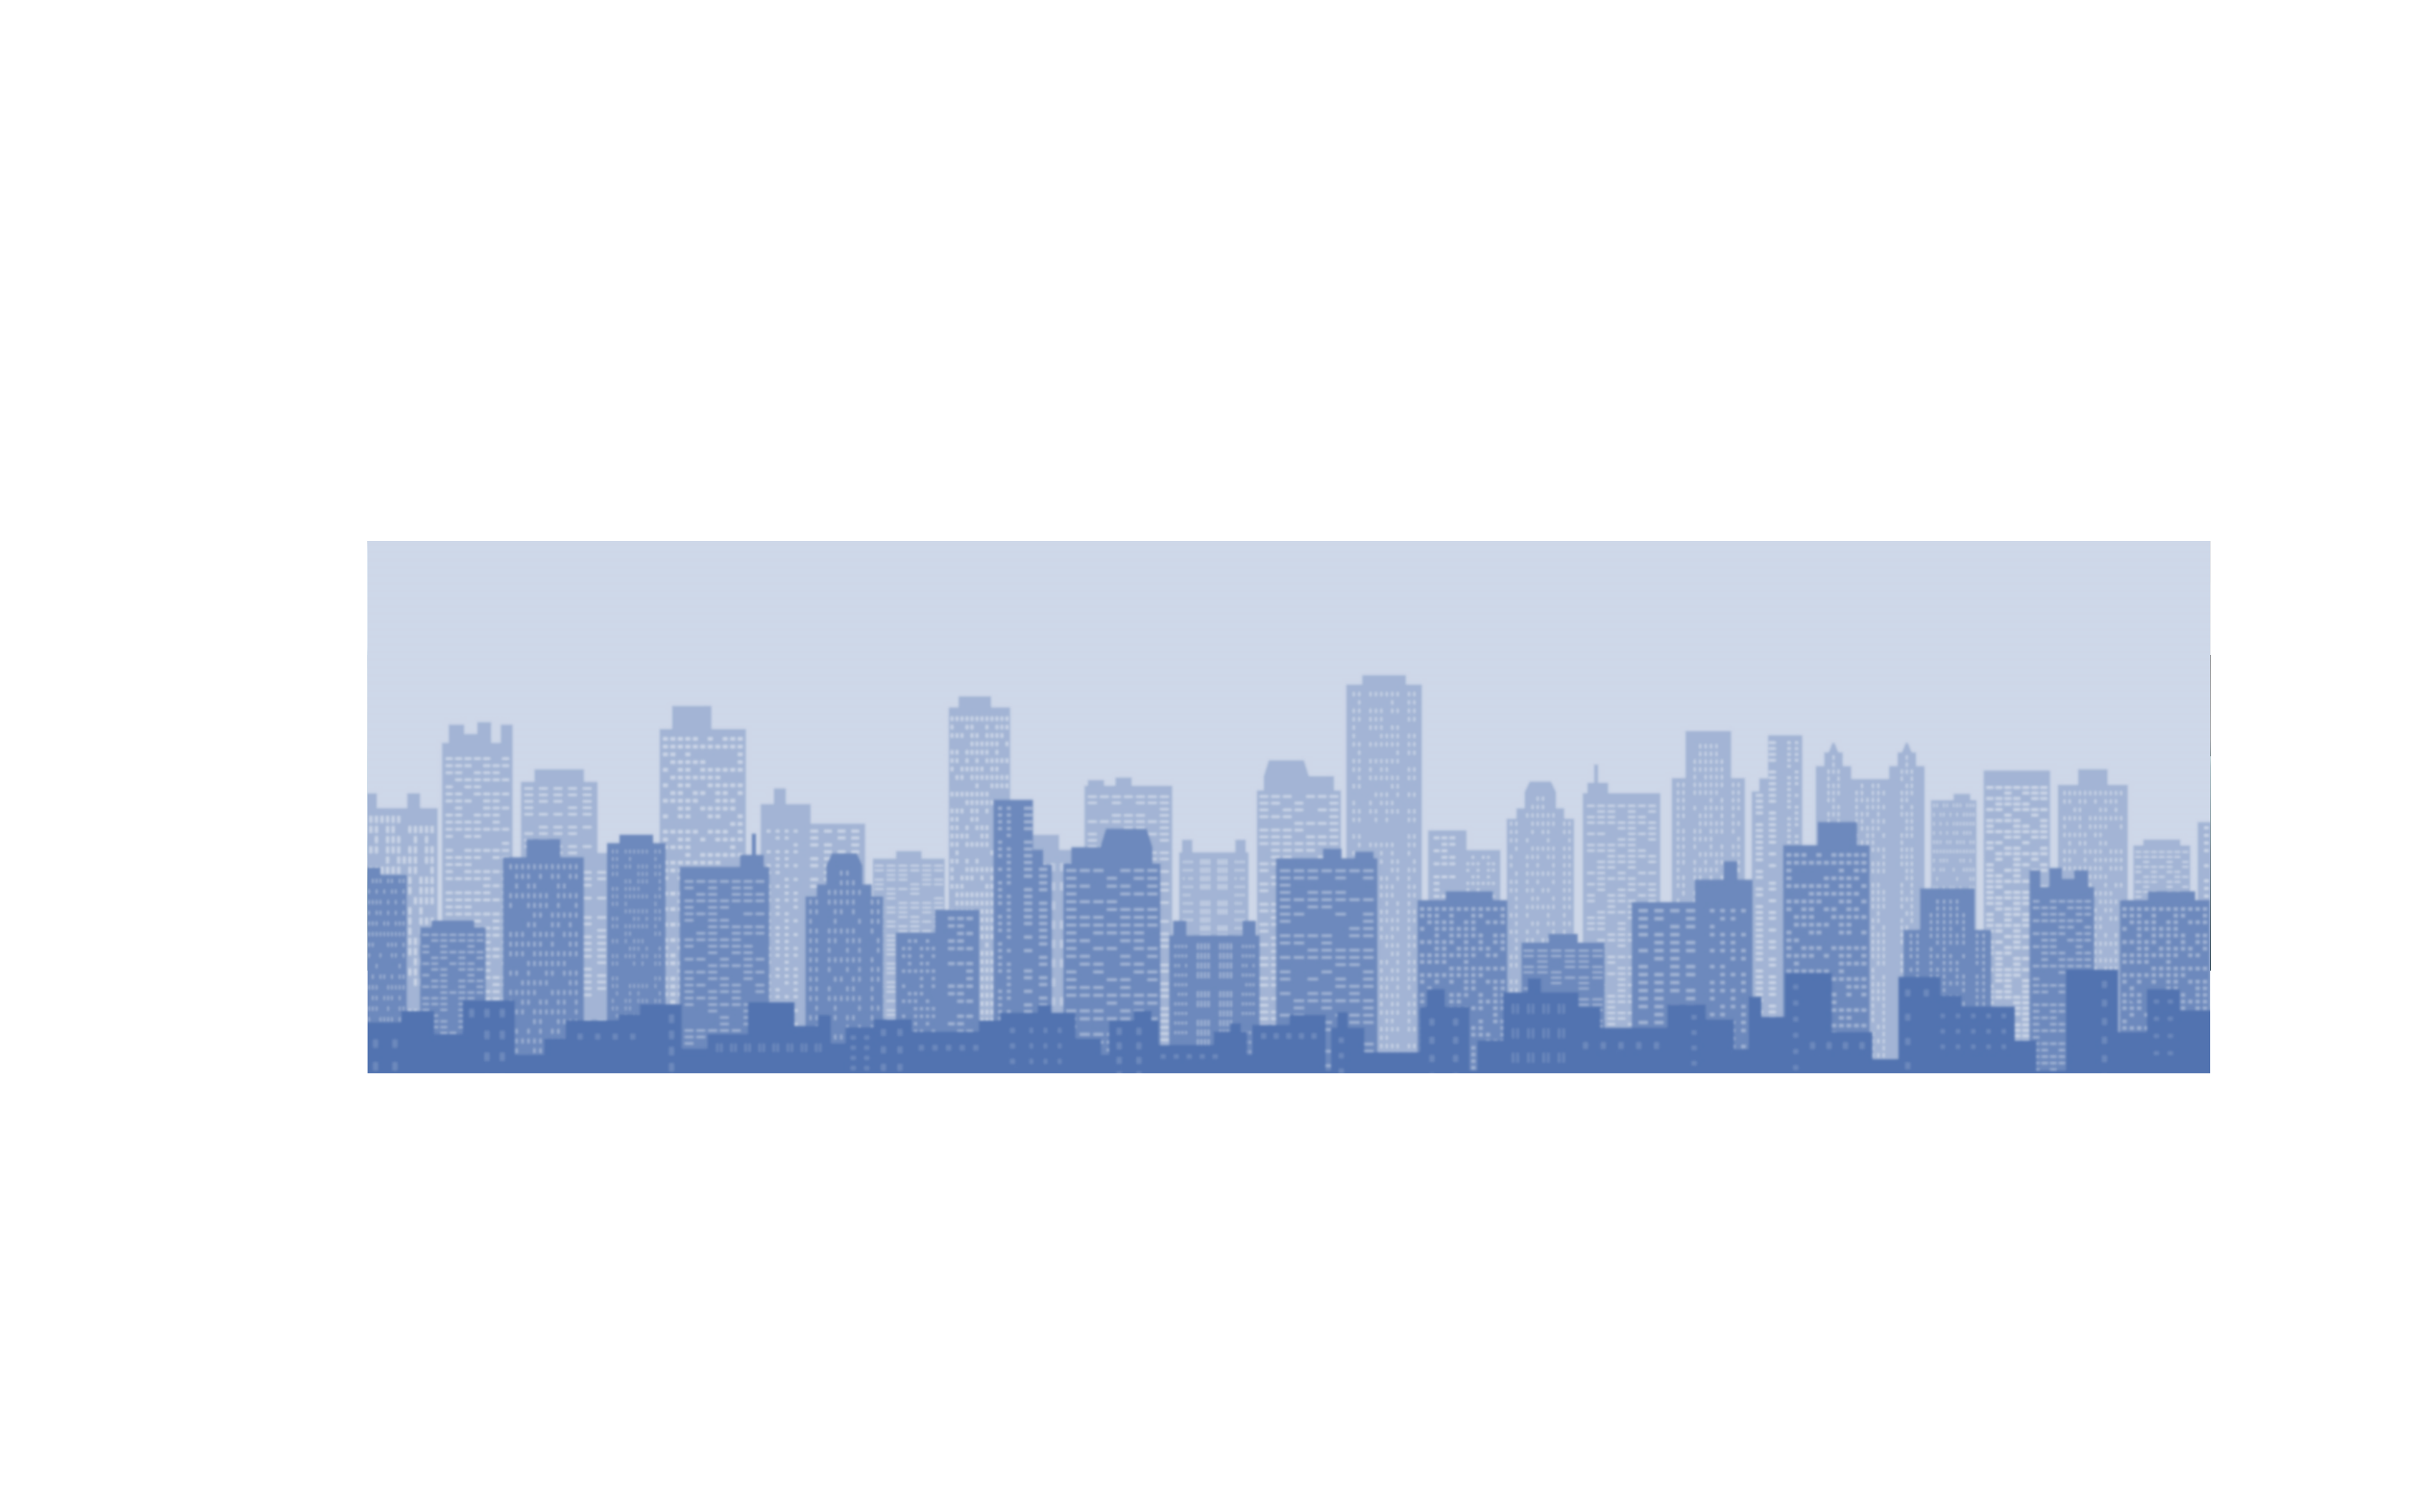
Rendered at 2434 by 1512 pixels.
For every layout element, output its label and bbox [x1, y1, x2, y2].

picture [367, 541, 2211, 1073]
